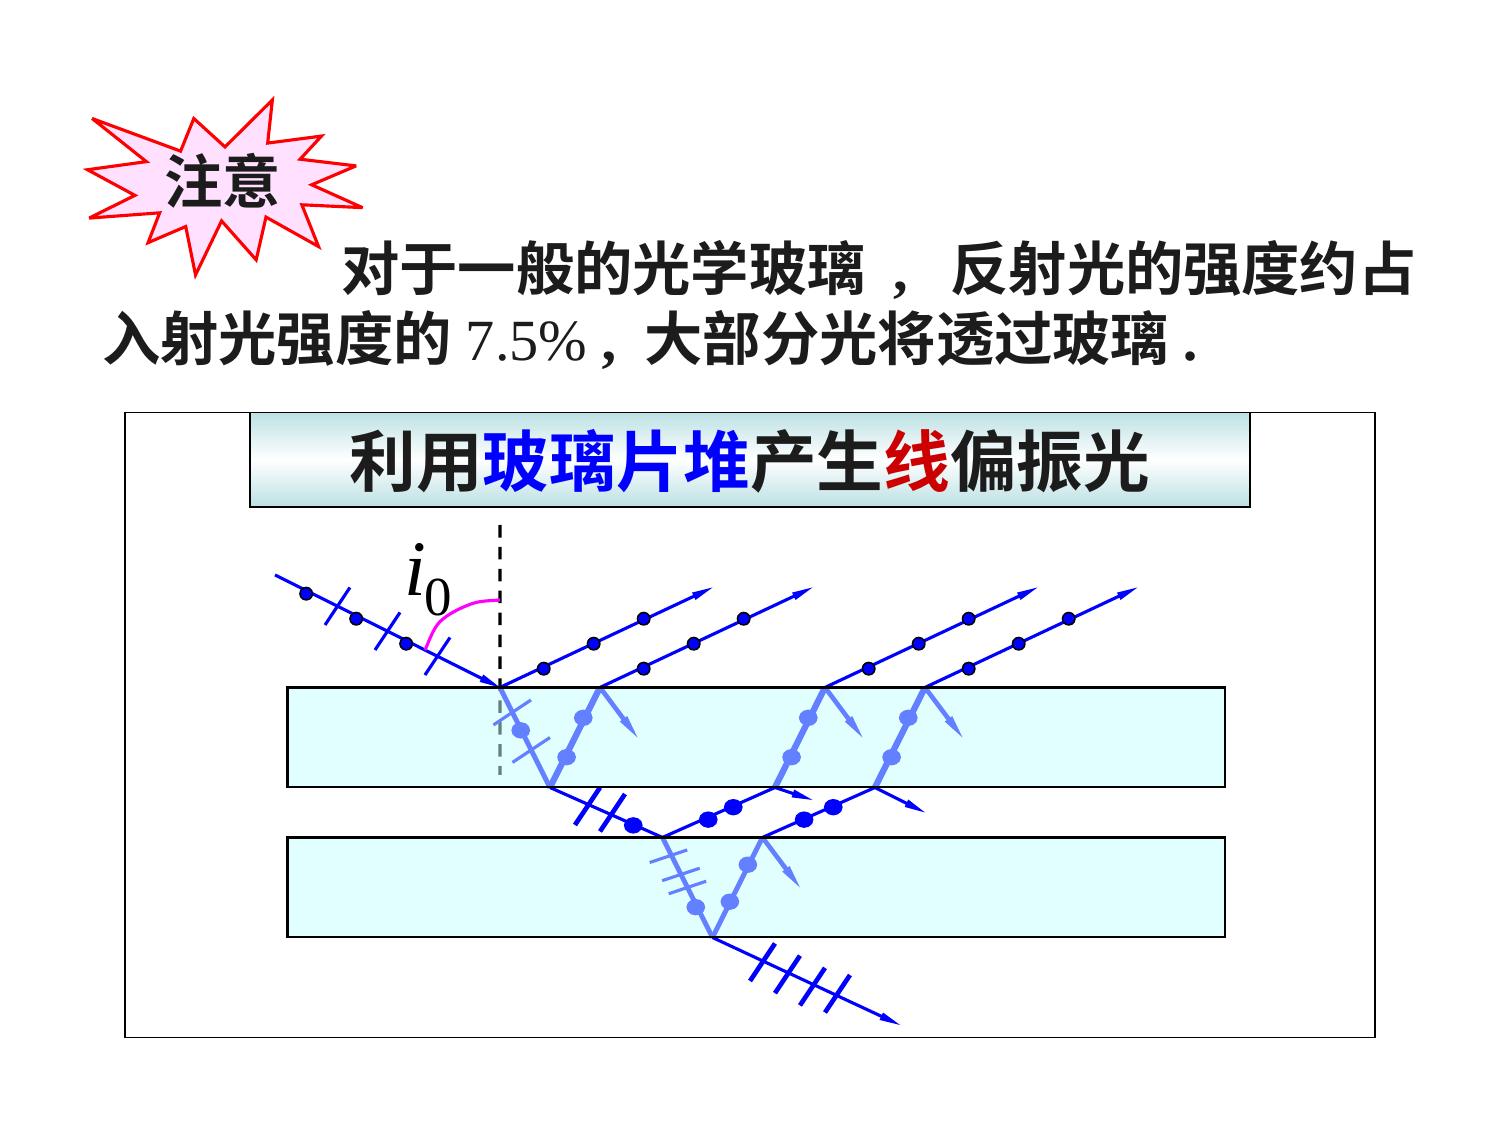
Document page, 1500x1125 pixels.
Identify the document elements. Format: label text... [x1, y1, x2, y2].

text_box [124, 412, 1376, 1038]
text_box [87, 99, 463, 276]
text_box 对于一般的光学玻璃 , 反射光的强度约占入射光强度的7.5% , 大部分光将透过玻璃. [87, 224, 1475, 380]
